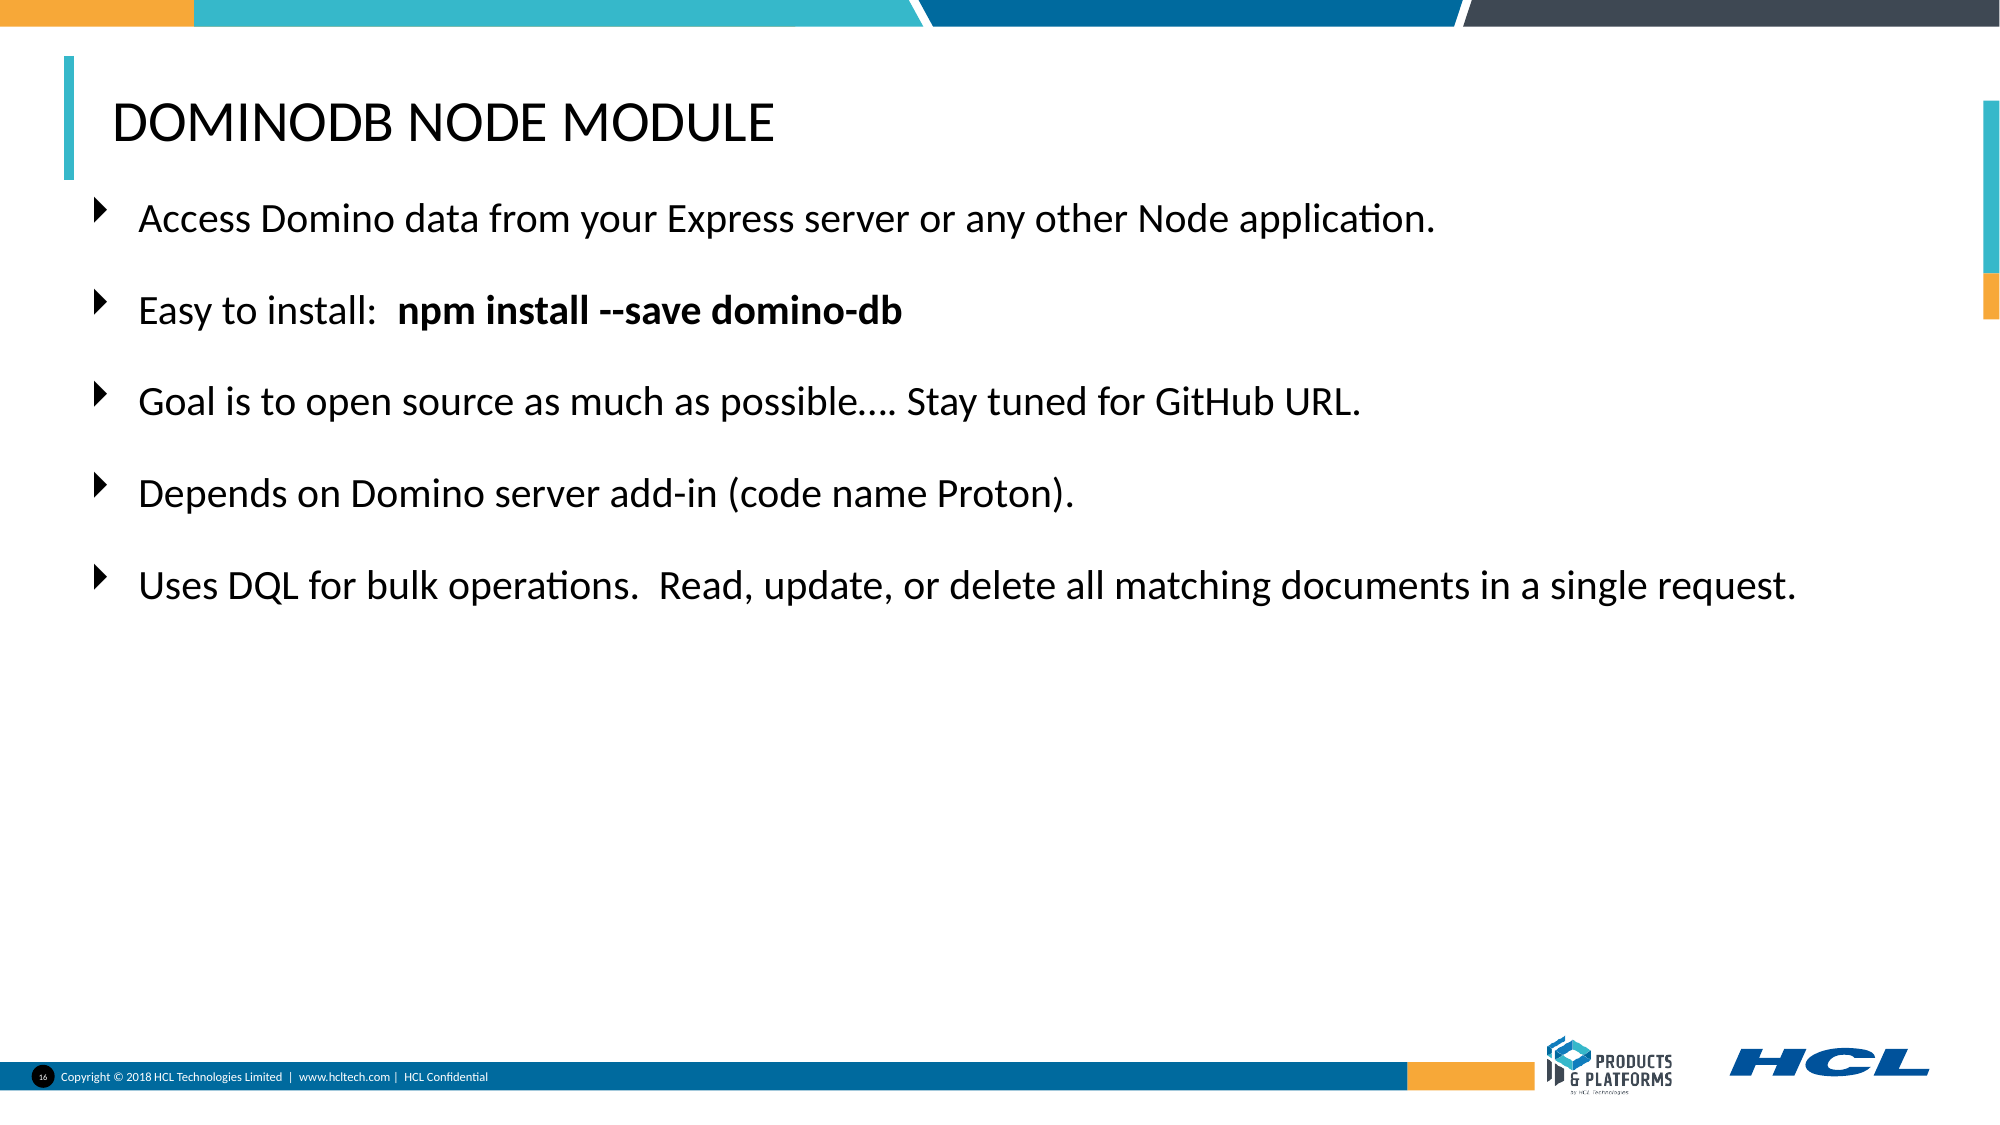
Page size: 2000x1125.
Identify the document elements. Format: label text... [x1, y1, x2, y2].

list Access Domino data from your Express server or any other Node application. Easy to install: npm install --save domino-db Goal is to open source as much as possible…. Stay tuned for GitHub URL. Depends on Domino server add-in (code name Proton). Uses DQL for bulk operations. Read, update, or delete all matching documents in a single request. [66, 183, 1933, 1000]
picture [1547, 1035, 1672, 1095]
title DominoDB Node Module [76, 55, 1933, 180]
